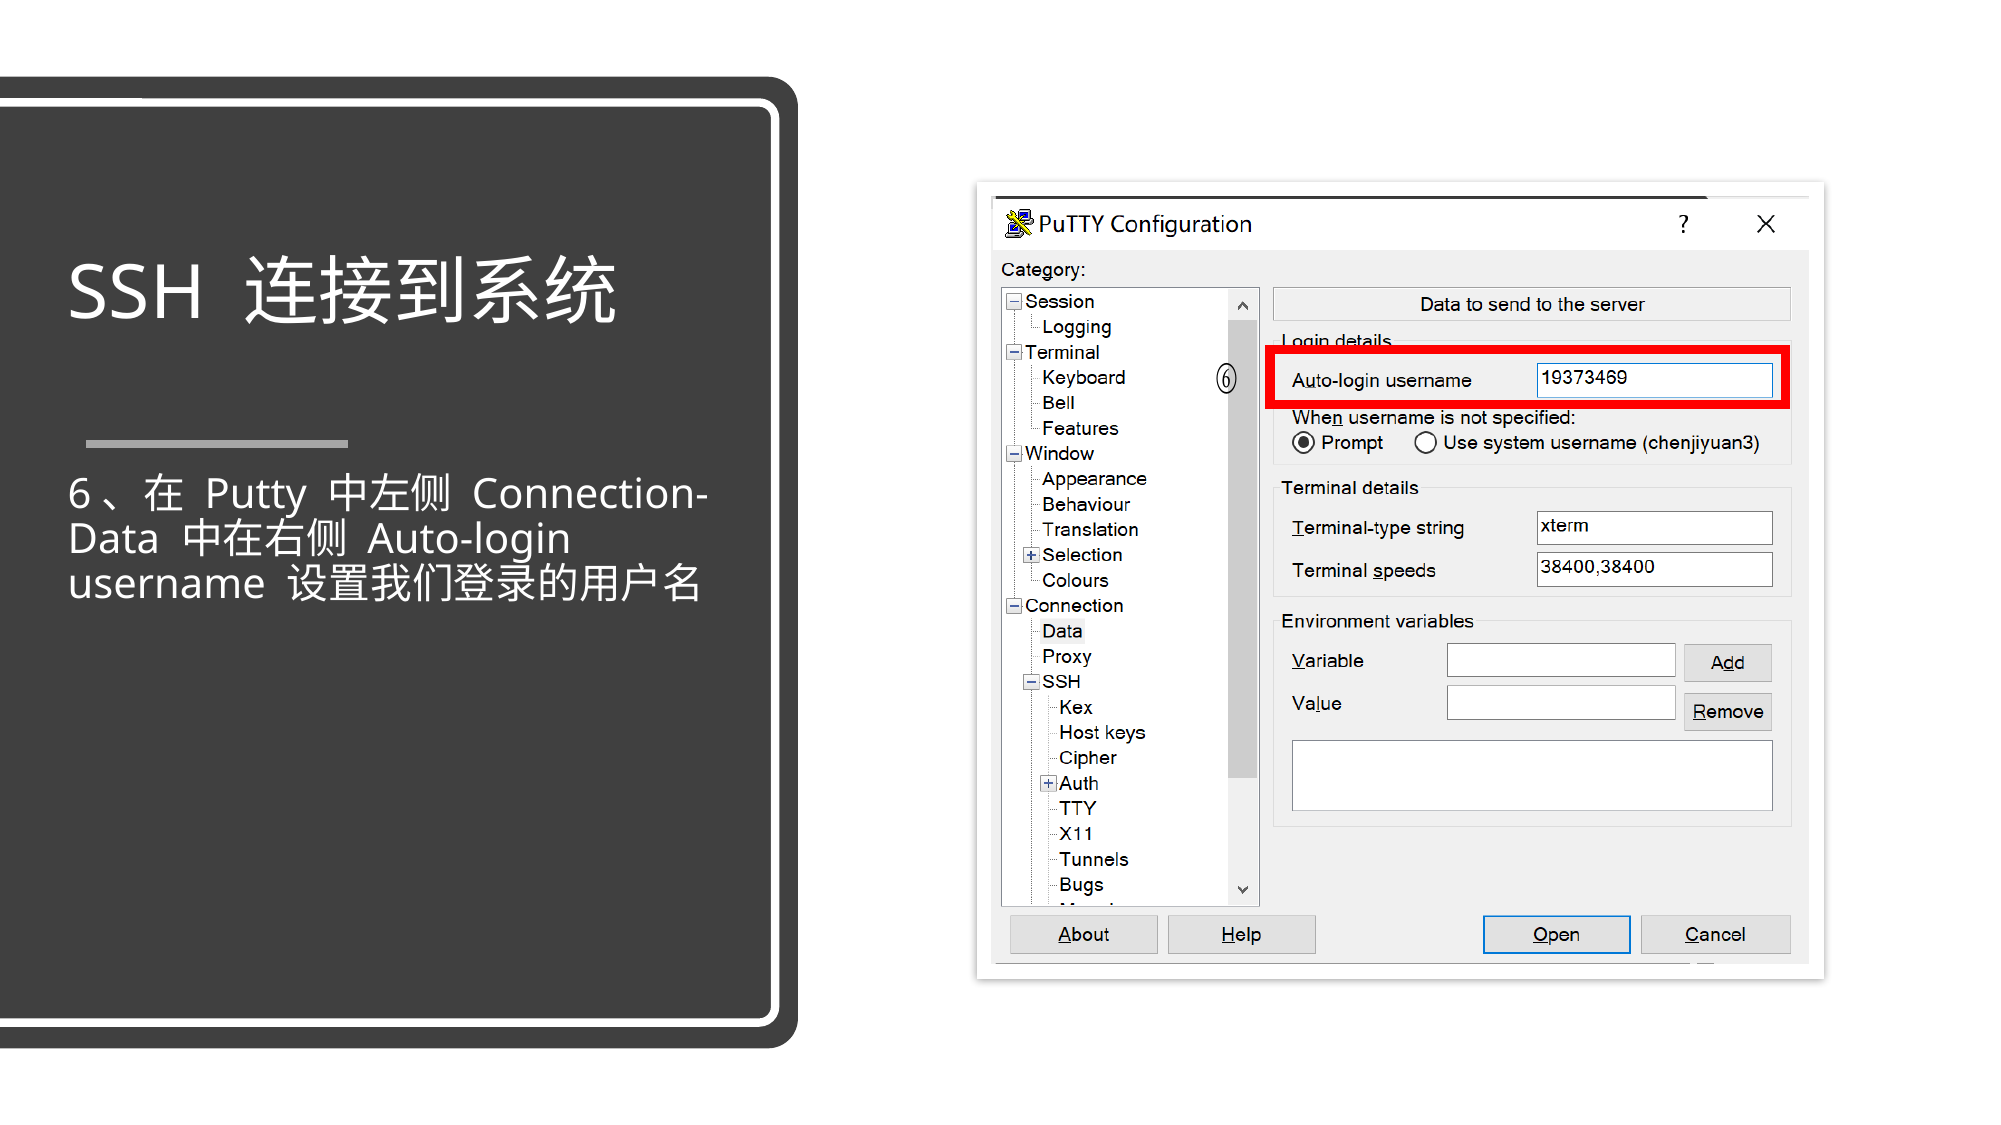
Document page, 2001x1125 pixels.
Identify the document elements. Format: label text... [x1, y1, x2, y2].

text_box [1215, 349, 1786, 405]
text_box [0, 75, 799, 1050]
text_box [0, 101, 777, 1024]
picture [991, 196, 1810, 964]
title SSH 连接到系统 [52, 160, 725, 428]
list 6、在 Putty 中左侧 Connection-Data 中在右侧 Auto-login username 设置我们登录的用户名 [52, 464, 725, 964]
